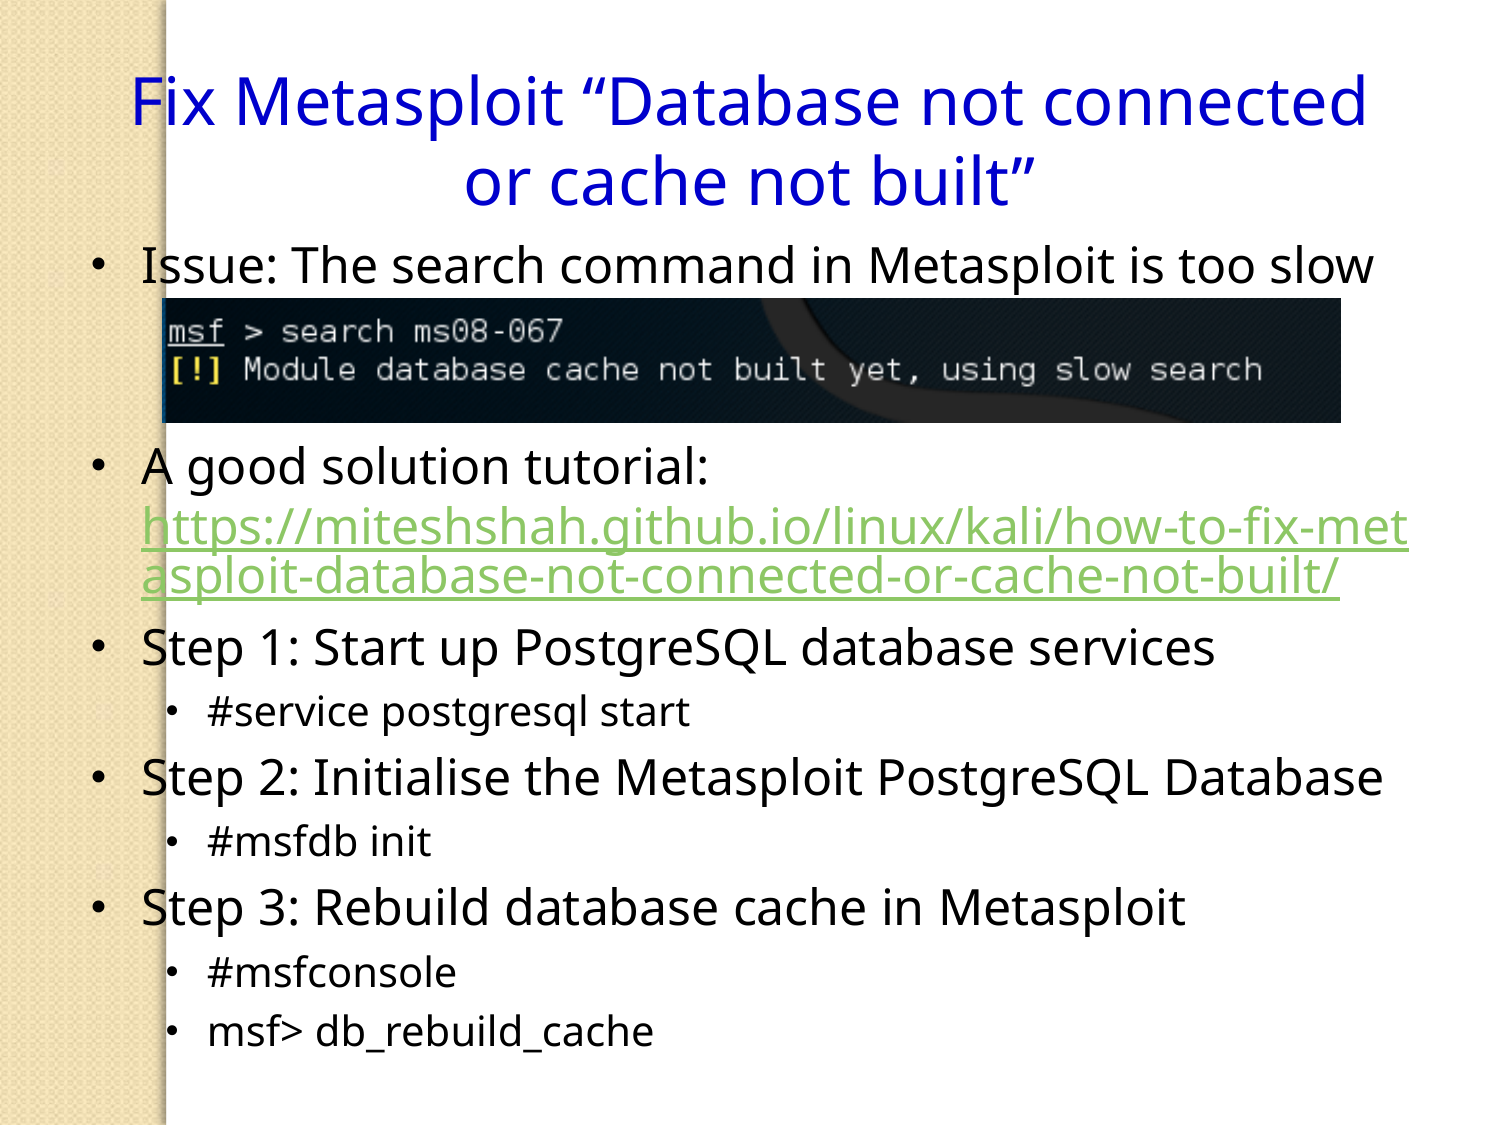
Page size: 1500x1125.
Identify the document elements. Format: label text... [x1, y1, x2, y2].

text_box Fix Metasploit “Database not connected or cache not built” [74, 45, 1425, 232]
picture [0, 0, 166, 1125]
text_box Issue: The search command in Metasploit is too slow A good solution tutorial: https://miteshshah.github.io/linux/kali/how-to-fix-metasploit-database-not-connected-or-cache-not-built/ Step 1: Start up PostgreSQL database services #service postgresql start Step 2: Initialise the Metasploit PostgreSQL Database #msfdb init Step 3: Rebuild database cache in Metasploit #msfconsole msf> db_rebuild_cache [74, 232, 1425, 1030]
picture [162, 298, 1341, 423]
